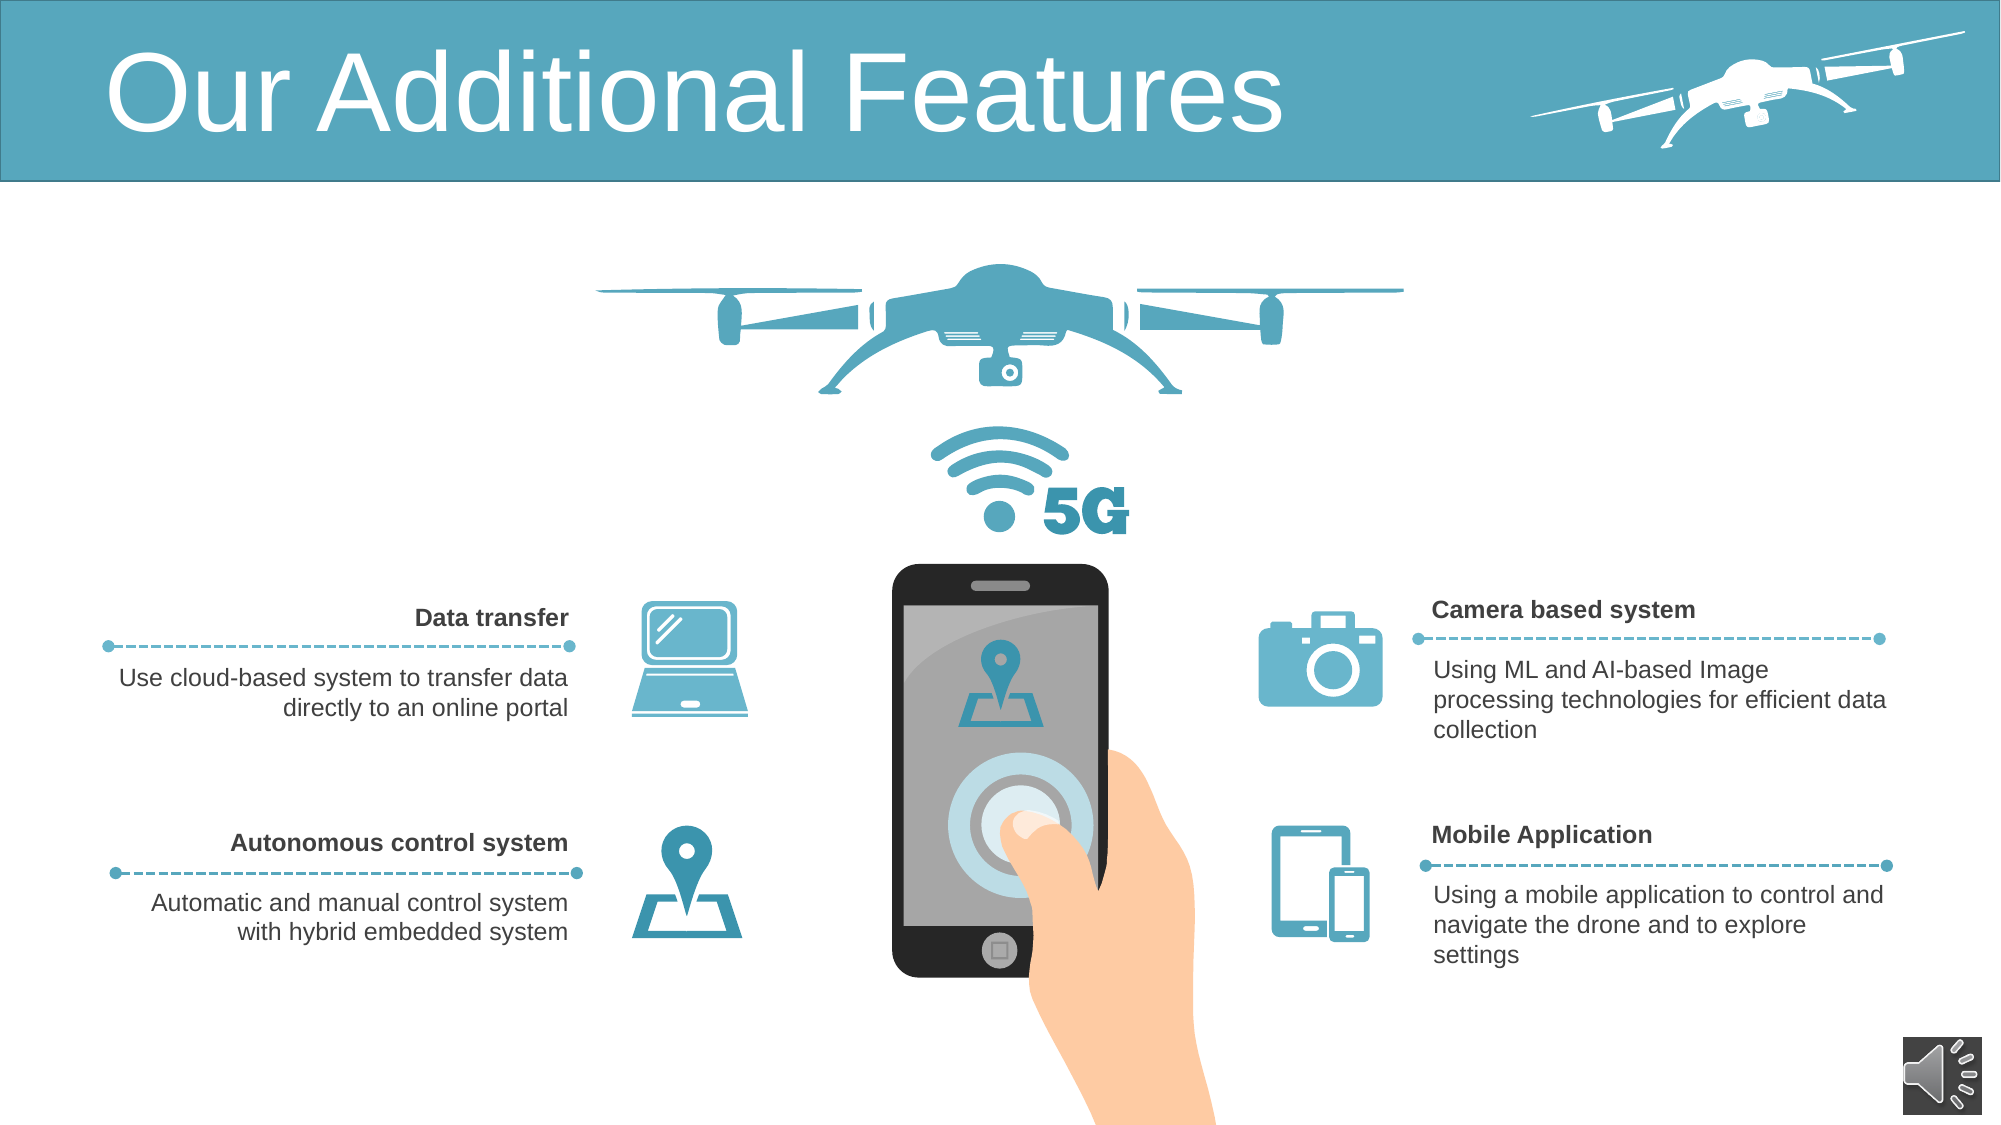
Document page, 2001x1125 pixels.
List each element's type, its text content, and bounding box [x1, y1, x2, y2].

text_box [1137, 288, 1404, 345]
text_box [630, 893, 744, 940]
text_box [1270, 824, 1371, 944]
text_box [892, 564, 1217, 1125]
picture [1902, 1036, 1983, 1117]
text_box [982, 499, 1017, 534]
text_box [1043, 487, 1130, 535]
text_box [93, 818, 584, 955]
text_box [93, 593, 584, 730]
text_box [630, 600, 750, 718]
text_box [1416, 586, 1907, 753]
text_box [946, 449, 1054, 479]
text_box [965, 473, 1036, 497]
list Our Additional Features [89, 35, 1952, 155]
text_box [1416, 811, 1907, 978]
text_box [1257, 610, 1384, 708]
text_box [660, 824, 714, 920]
text_box [818, 264, 1183, 395]
text_box [595, 288, 863, 346]
text_box [929, 425, 1071, 462]
